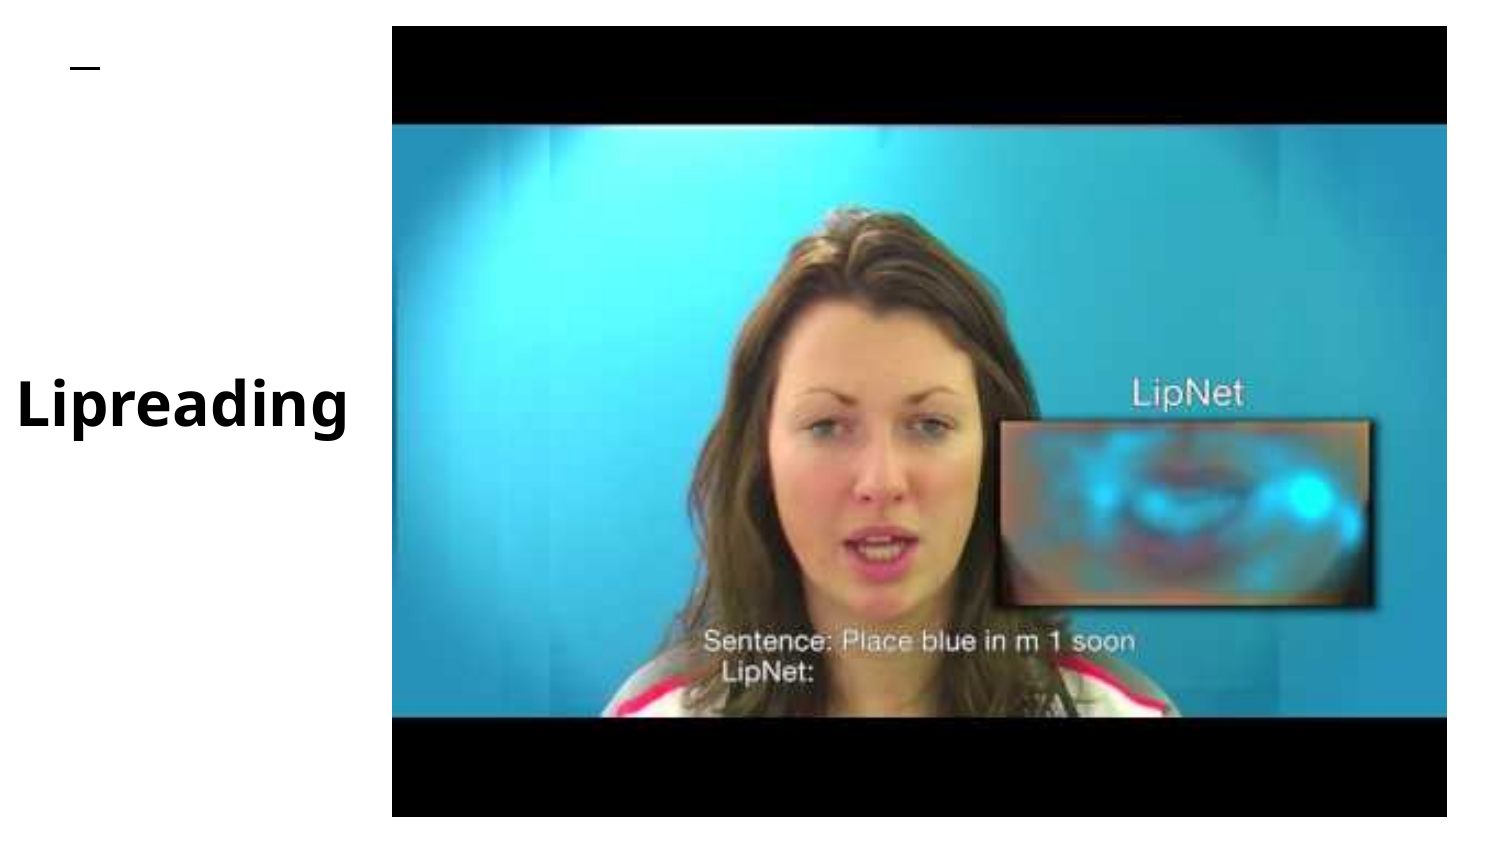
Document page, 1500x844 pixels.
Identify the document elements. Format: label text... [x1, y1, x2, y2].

picture [392, 26, 1447, 818]
title Lipreading [0, 349, 386, 454]
